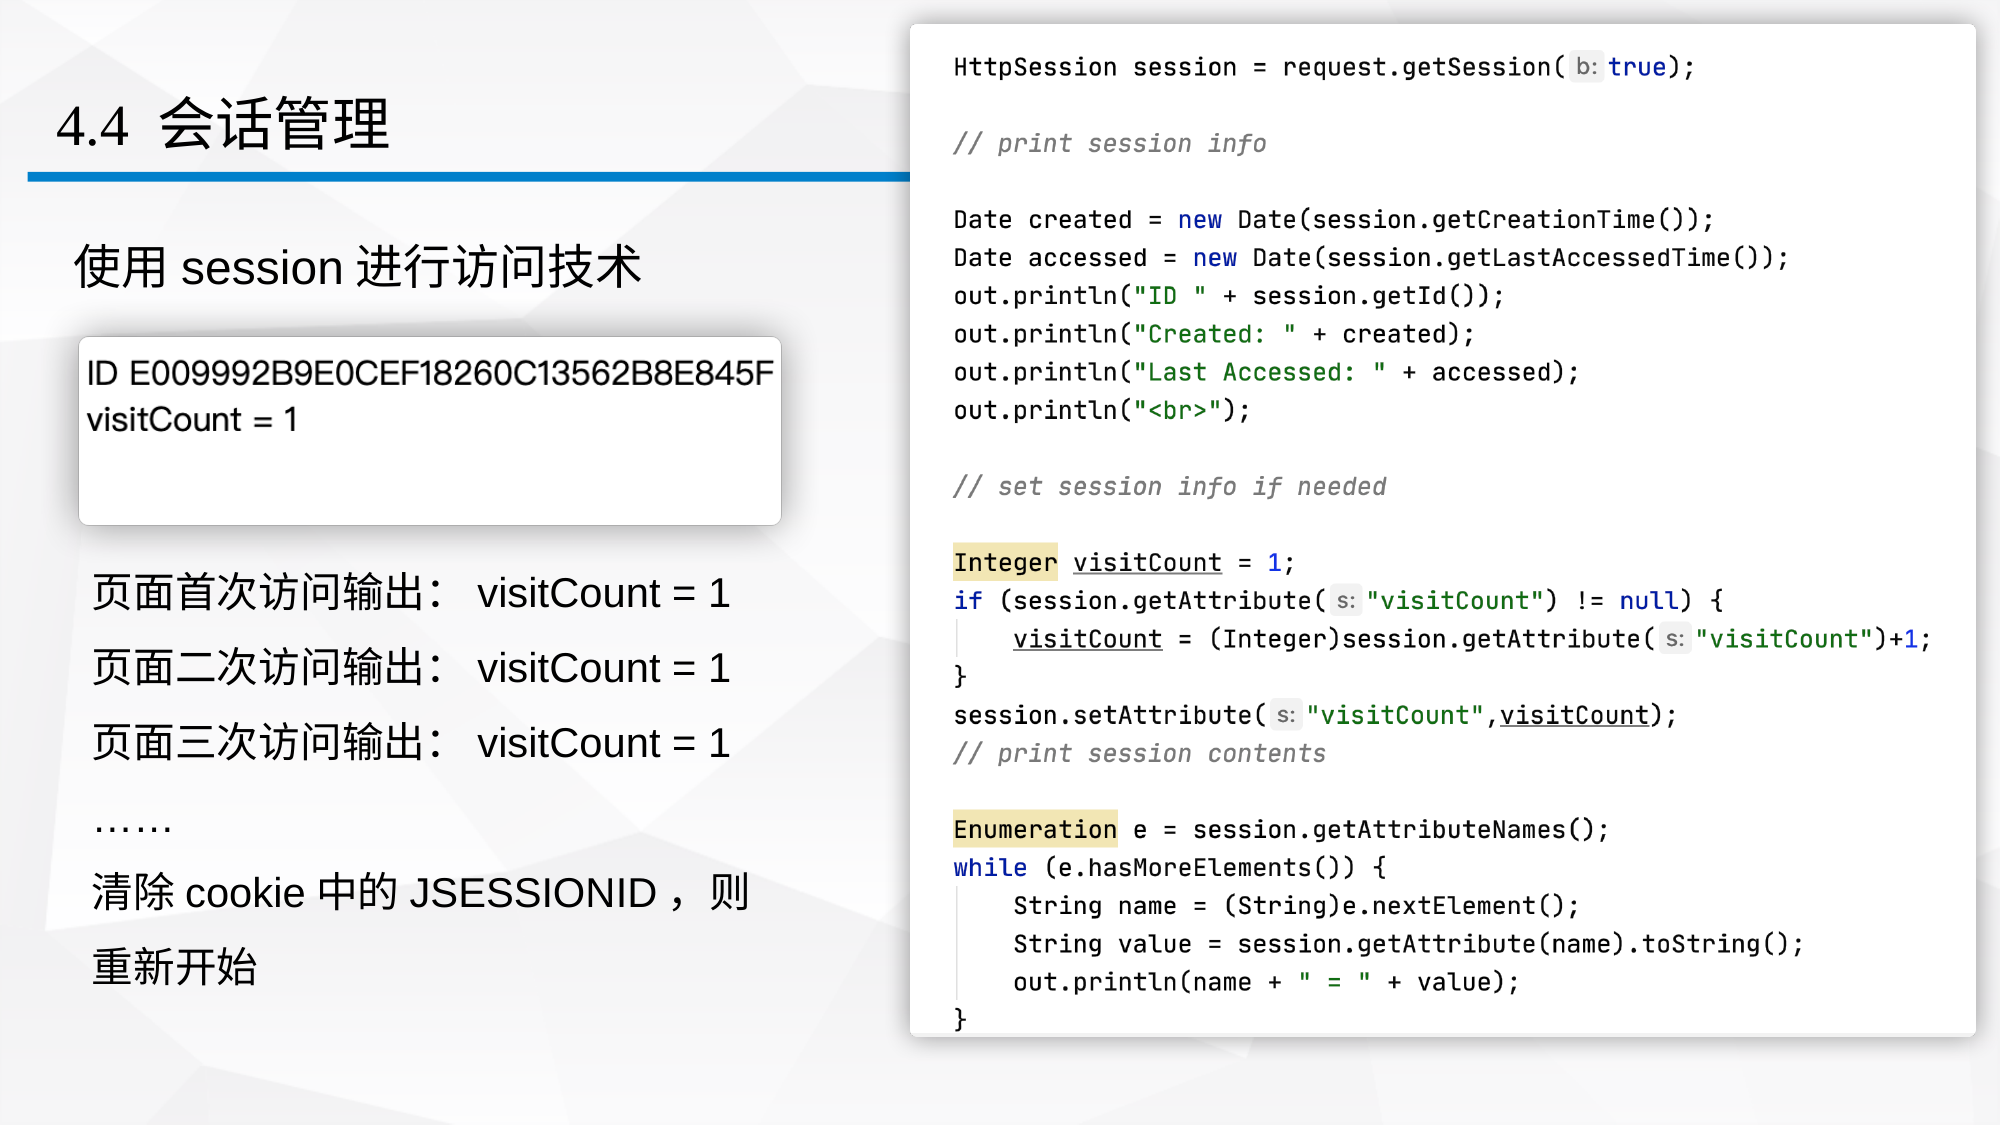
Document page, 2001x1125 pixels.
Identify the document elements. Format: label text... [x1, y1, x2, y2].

title 4.4 会话管理 [41, 52, 885, 200]
text_box 使用session进行访问技术 [41, 200, 885, 302]
picture [0, 0, 2000, 1125]
text_box 页面首次访问输出：visitCount = 1 页面二次访问输出：visitCount = 1 页面三次访问输出：visitCount = 1 …… 清除cookie中的JSESSIONID，则重新开始 [76, 563, 793, 1073]
